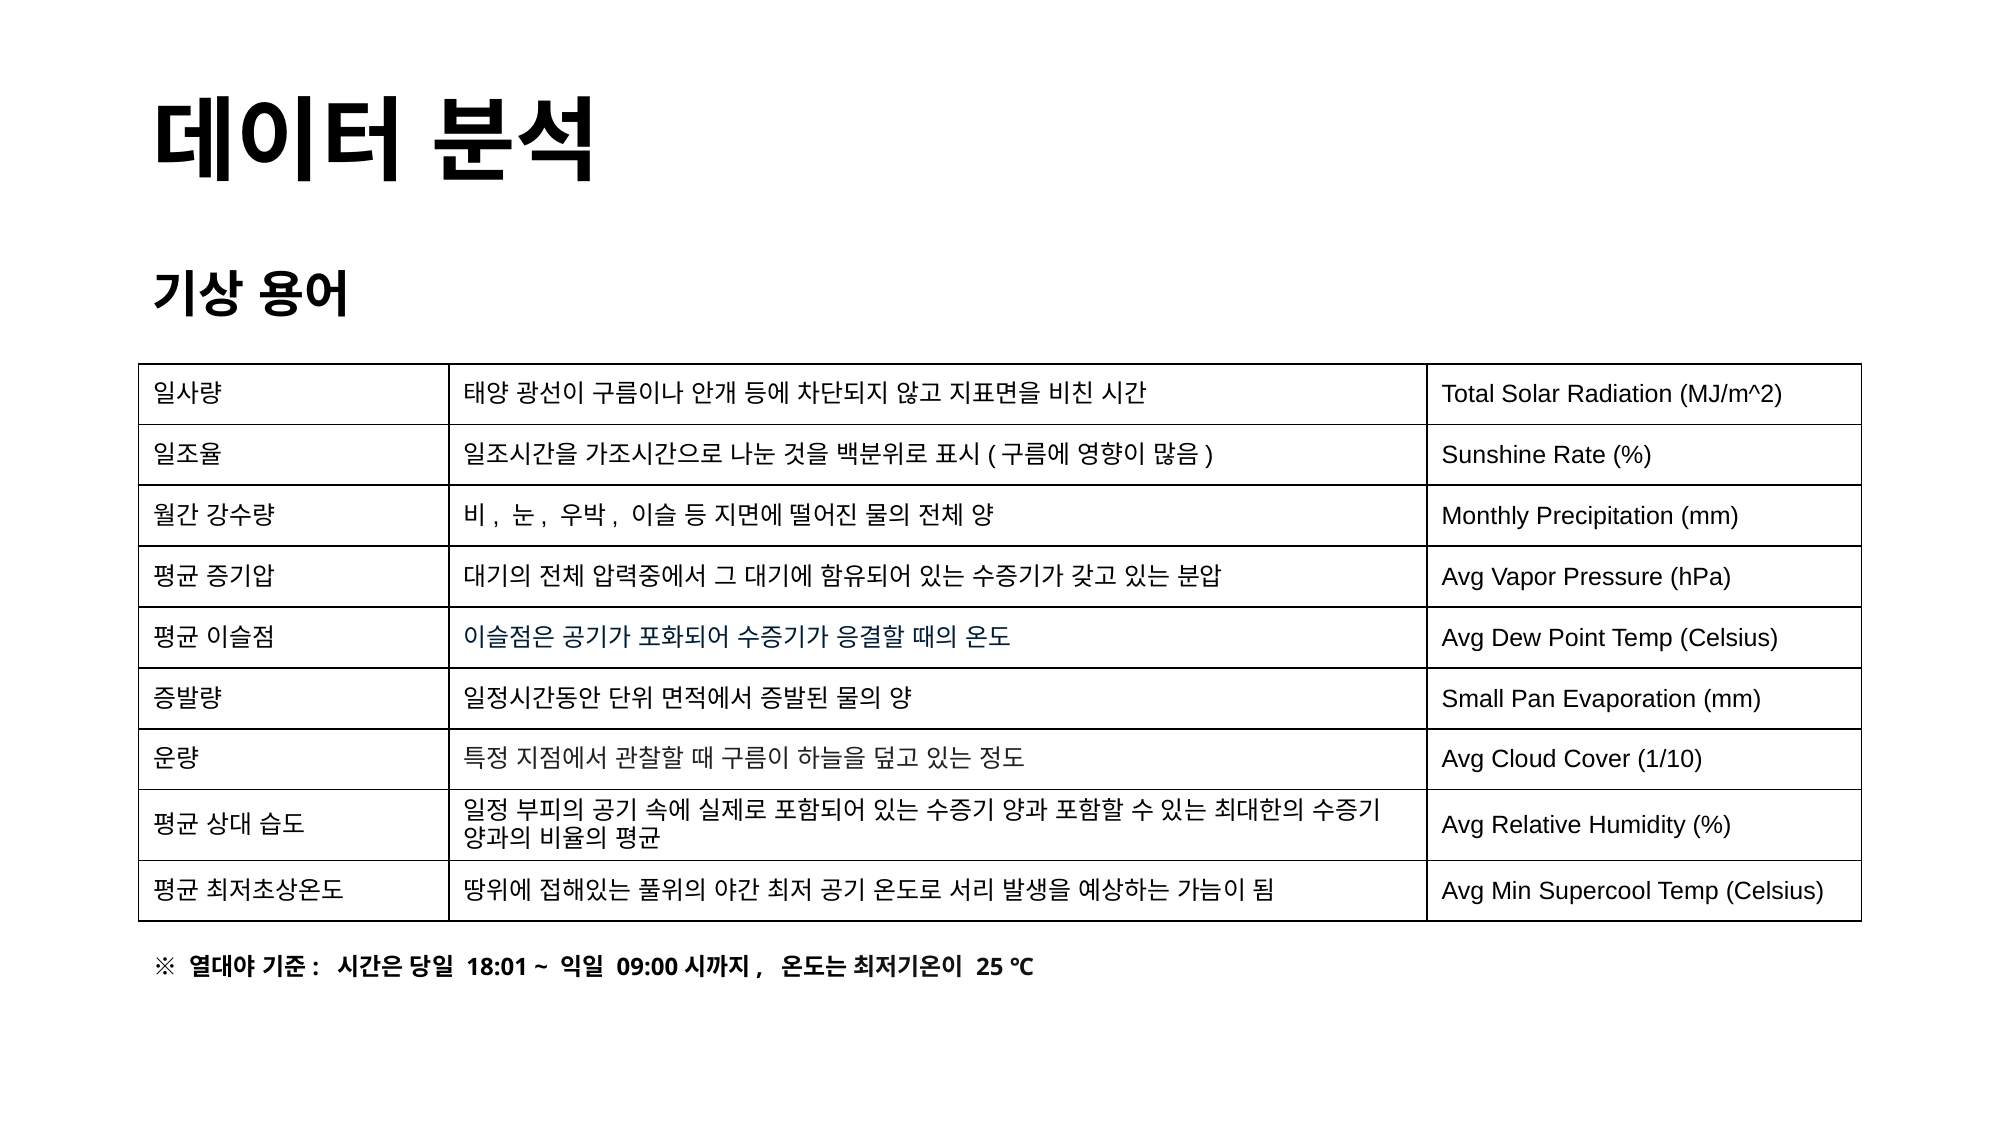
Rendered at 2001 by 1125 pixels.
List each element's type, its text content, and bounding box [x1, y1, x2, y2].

table_cell 평균 이슬점 [139, 608, 448, 667]
table_header 태양 광선이 구름이나 안개 등에 차단되지 않고 지표면을 비친 시간 [450, 365, 1426, 424]
table_cell 일정 부피의 공기 속에 실제로 포함되어 있는 수증기 양과 포함할 수 있는 최대한의 수증기 양과의 비율의 평균 [450, 790, 1426, 860]
table_cell Avg Vapor Pressure (hPa) [1428, 547, 1861, 606]
table_cell 일조시간을 가조시간으로 나눈 것을 백분위로 표시(구름에 영향이 많음) [450, 425, 1426, 484]
table_cell 평균 최저초상온도 [139, 861, 448, 920]
list 기상 용어 [137, 233, 1863, 332]
table_cell Avg Dew Point Temp (Celsius) [1428, 608, 1861, 667]
table_cell Monthly Precipitation (mm) [1428, 486, 1861, 545]
text_box ※ 열대야 기준: 시간은 당일 18:01 ~ 익일 09:00시까지, 온도는 최저기온이 25 ℃ [138, 936, 1823, 996]
table_cell Avg Cloud Cover (1/10) [1428, 730, 1861, 789]
title 데이터 분석 [137, 59, 1863, 227]
table_cell 비, 눈, 우박, 이슬 등 지면에 떨어진 물의 전체 양 [450, 486, 1426, 545]
table_cell Avg Min Supercool Temp (Celsius) [1428, 861, 1861, 920]
table_cell Small Pan Evaporation (mm) [1428, 669, 1861, 728]
table_cell 증발량 [139, 669, 448, 728]
table_cell Sunshine Rate (%) [1428, 425, 1861, 484]
table_cell 대기의 전체 압력중에서 그 대기에 함유되어 있는 수증기가 갖고 있는 분압 [450, 547, 1426, 606]
table_cell 일정시간동안 단위 면적에서 증발된 물의 양 [450, 669, 1426, 728]
table_cell 평균 증기압 [139, 547, 448, 606]
table_header 일사량 [139, 365, 448, 424]
table_cell Avg Relative Humidity (%) [1428, 790, 1861, 860]
table_cell 월간 강수량 [139, 486, 448, 545]
table_cell 이슬점은 공기가 포화되어 수증기가 응결할 때의 온도 [450, 608, 1426, 667]
table_cell 특정 지점에서 관찰할 때 구름이 하늘을 덮고 있는 정도 [450, 730, 1426, 789]
table_cell 운량 [139, 730, 448, 789]
table_header Total Solar Radiation (MJ/m^2) [1428, 365, 1861, 424]
table_cell 일조율 [139, 425, 448, 484]
table_cell 땅위에 접해있는 풀위의 야간 최저 공기 온도로 서리 발생을 예상하는 가늠이 됨 [450, 861, 1426, 920]
table_cell 평균 상대 습도 [139, 790, 448, 860]
